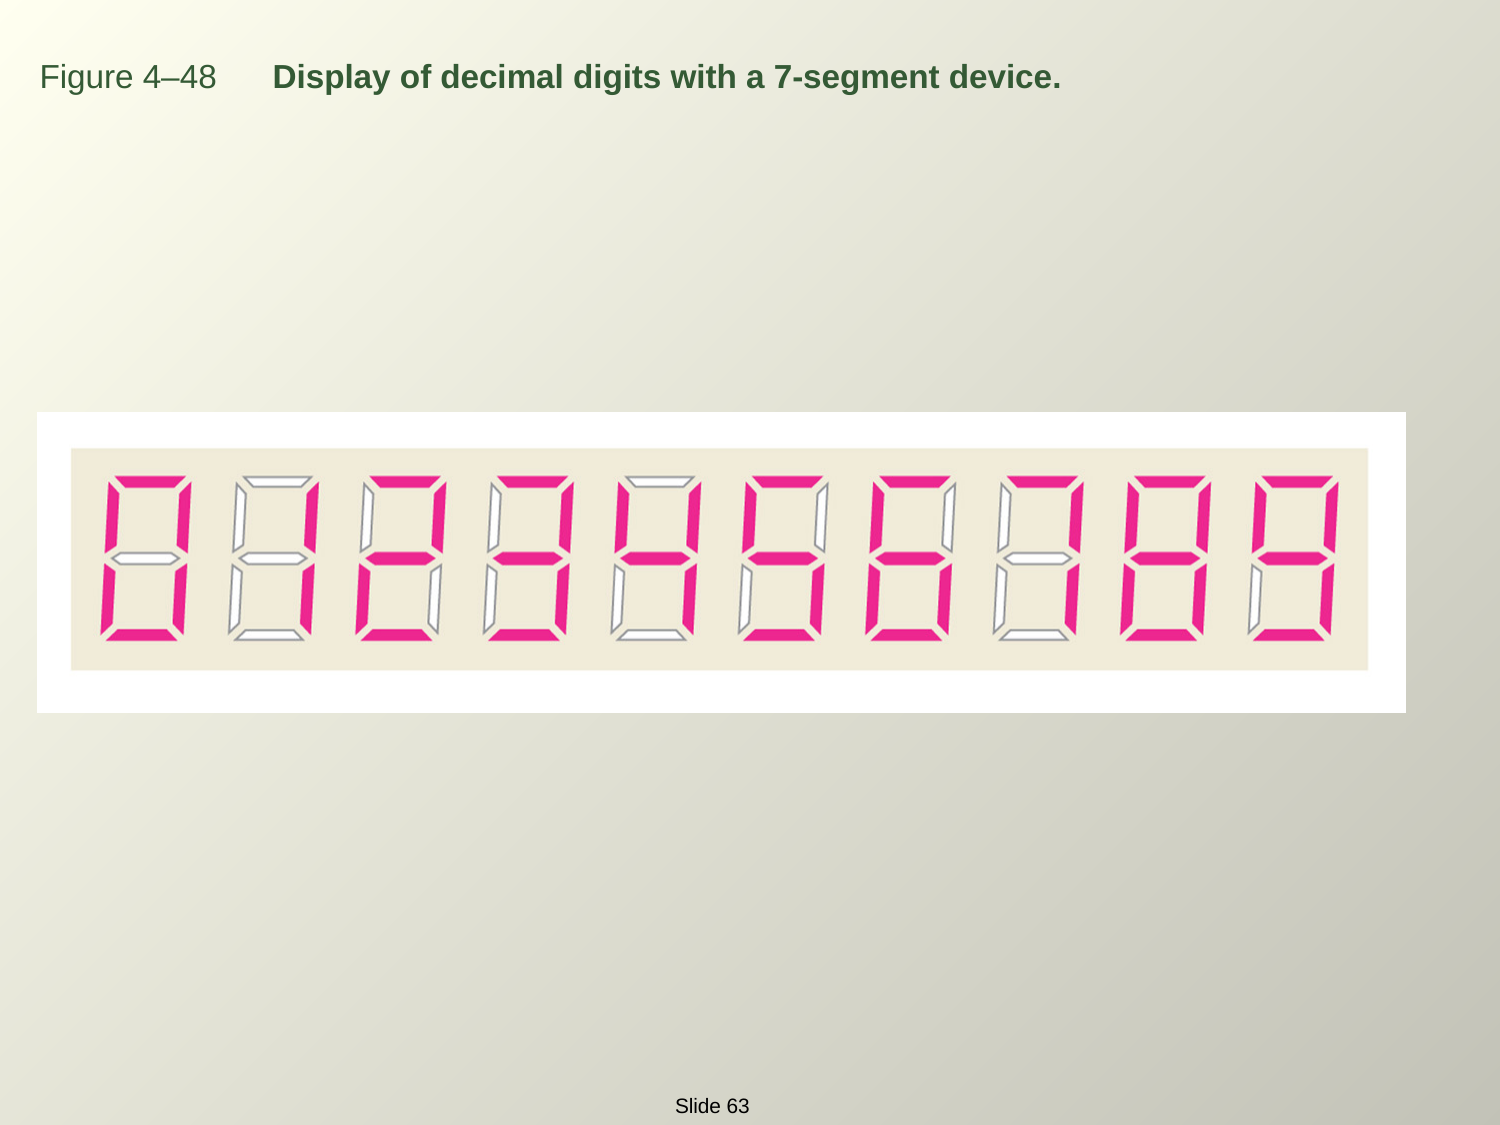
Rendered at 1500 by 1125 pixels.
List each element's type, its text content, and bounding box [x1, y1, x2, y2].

text_box Figure 4–48 Display of decimal digits with a 7-segment device. [24, 37, 1463, 113]
picture [37, 412, 1406, 713]
